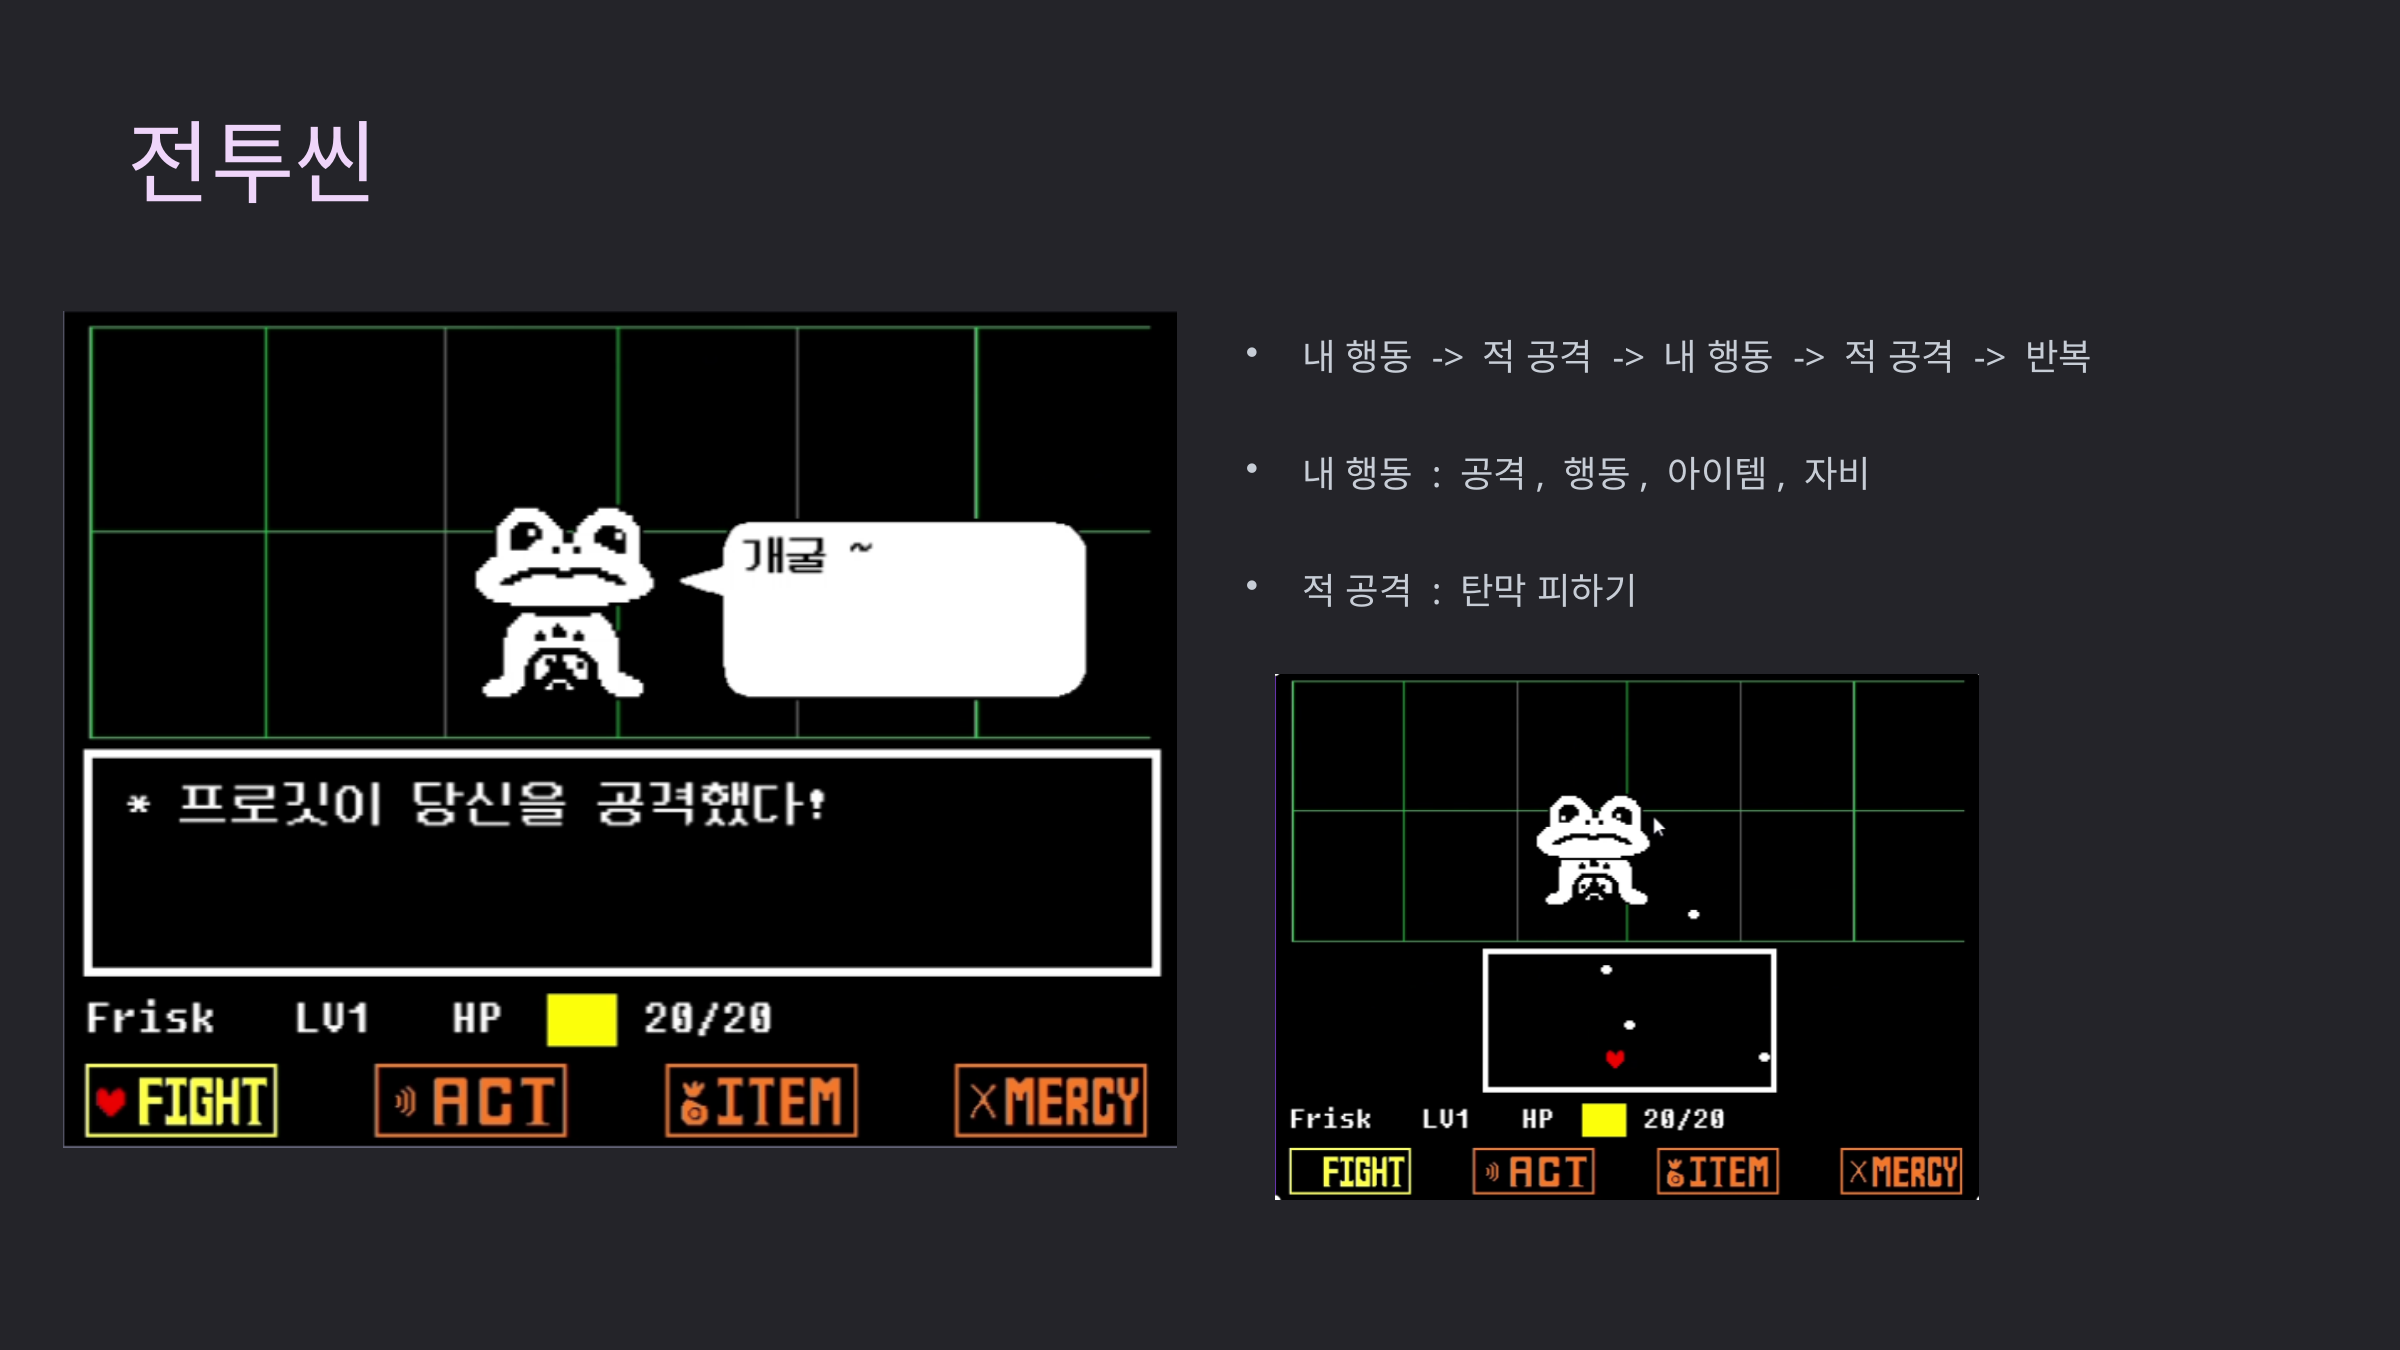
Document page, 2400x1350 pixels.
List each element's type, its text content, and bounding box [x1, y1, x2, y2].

picture [1274, 674, 1979, 1200]
text_box 내 행동 -> 적 공격 -> 내 행동 -> 적 공격 -> 반복 내 행동 : 공격, 행동, 아이템, 자비 적 공격 : 탄막 피하기 [1245, 319, 2400, 1287]
picture [63, 311, 1177, 1148]
text_box 전투씬 [127, 100, 1043, 215]
